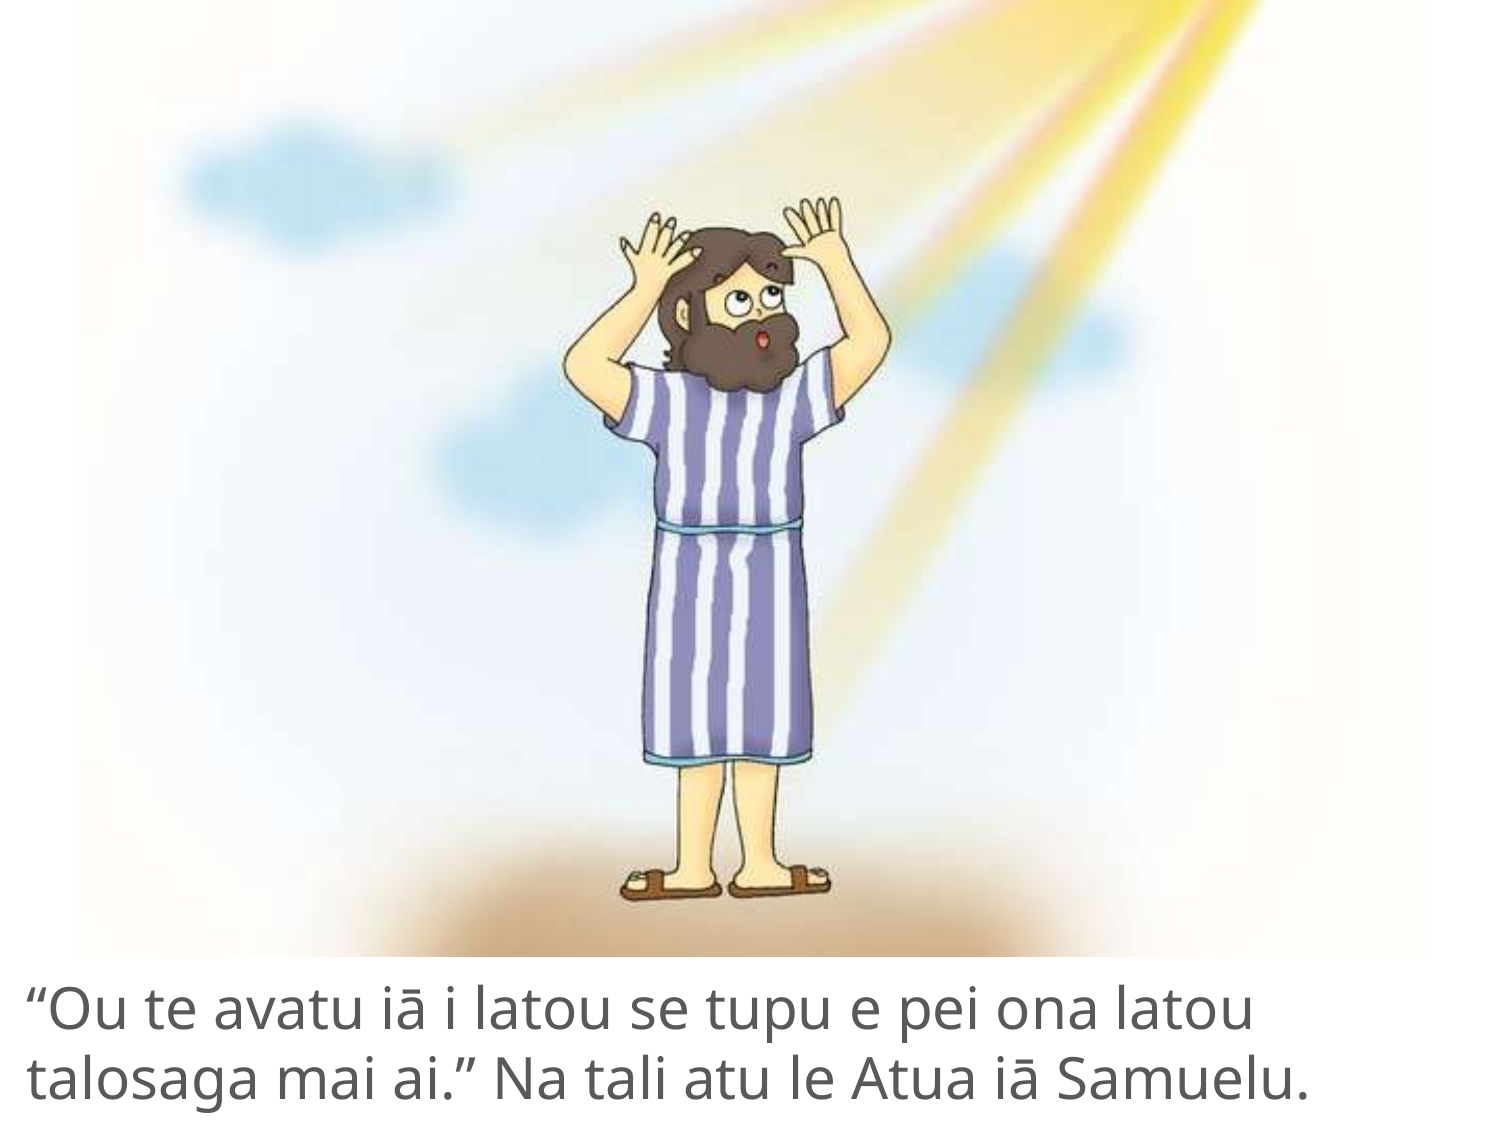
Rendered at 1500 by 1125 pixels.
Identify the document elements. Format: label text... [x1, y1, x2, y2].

text_box “Ou te avatu iā i latou se tupu e pei ona latou talosaga mai ai.” Na tali atu le Atua iā Samuelu. [11, 964, 1483, 1119]
picture [72, 0, 1427, 957]
